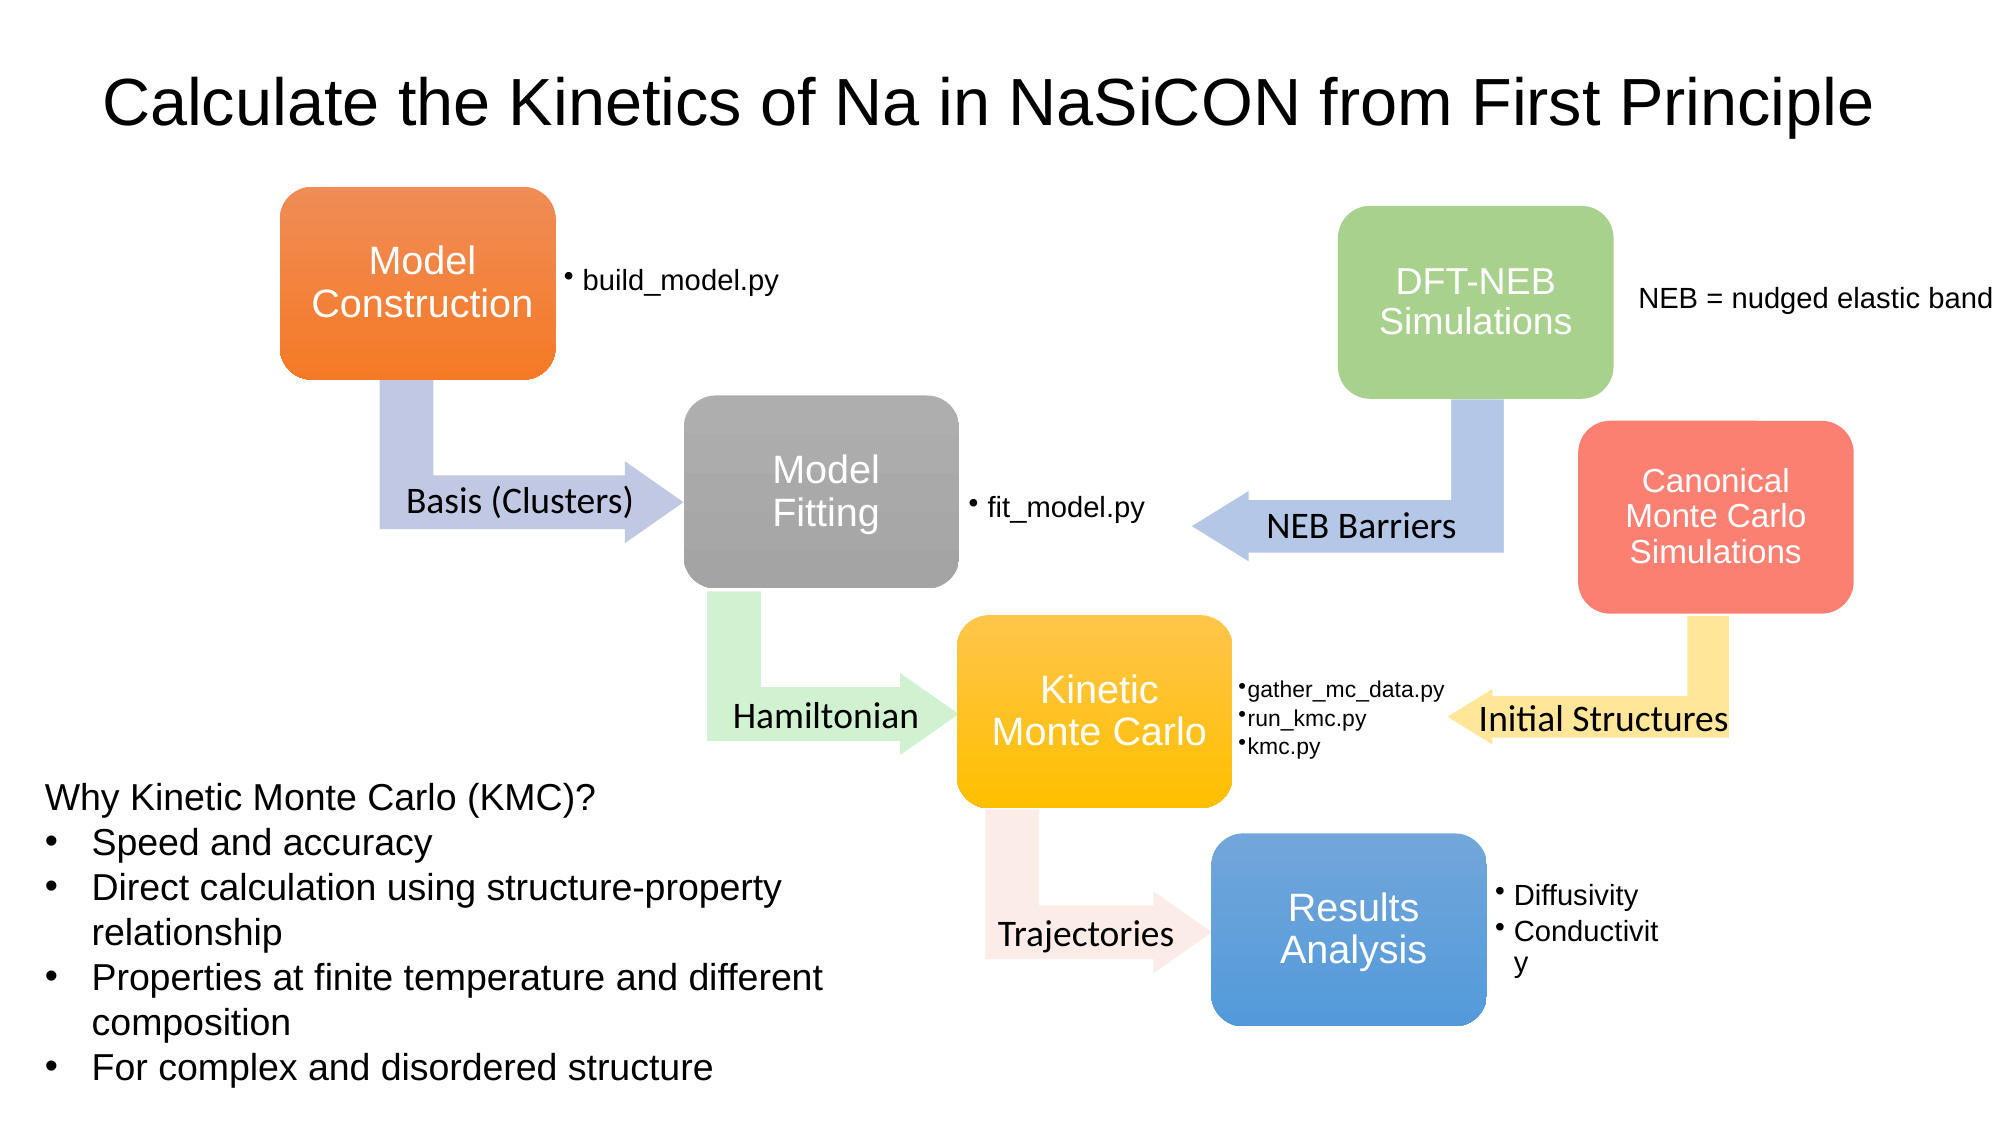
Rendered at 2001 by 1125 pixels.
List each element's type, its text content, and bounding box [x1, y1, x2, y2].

text_box NEB = nudged elastic band [1830, 272, 2000, 322]
text_box Calculate the Kinetics of Na in NaSiCON from First Principle [87, 50, 1892, 146]
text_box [270, 176, 1830, 1030]
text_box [1337, 205, 1614, 399]
text_box Why Kinetic Monte Carlo (KMC)? Speed and accuracy Direct calculation using structure-property relationship Properties at finite temperature and different composition For complex and disordered structure [29, 765, 901, 1096]
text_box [1578, 420, 1854, 614]
